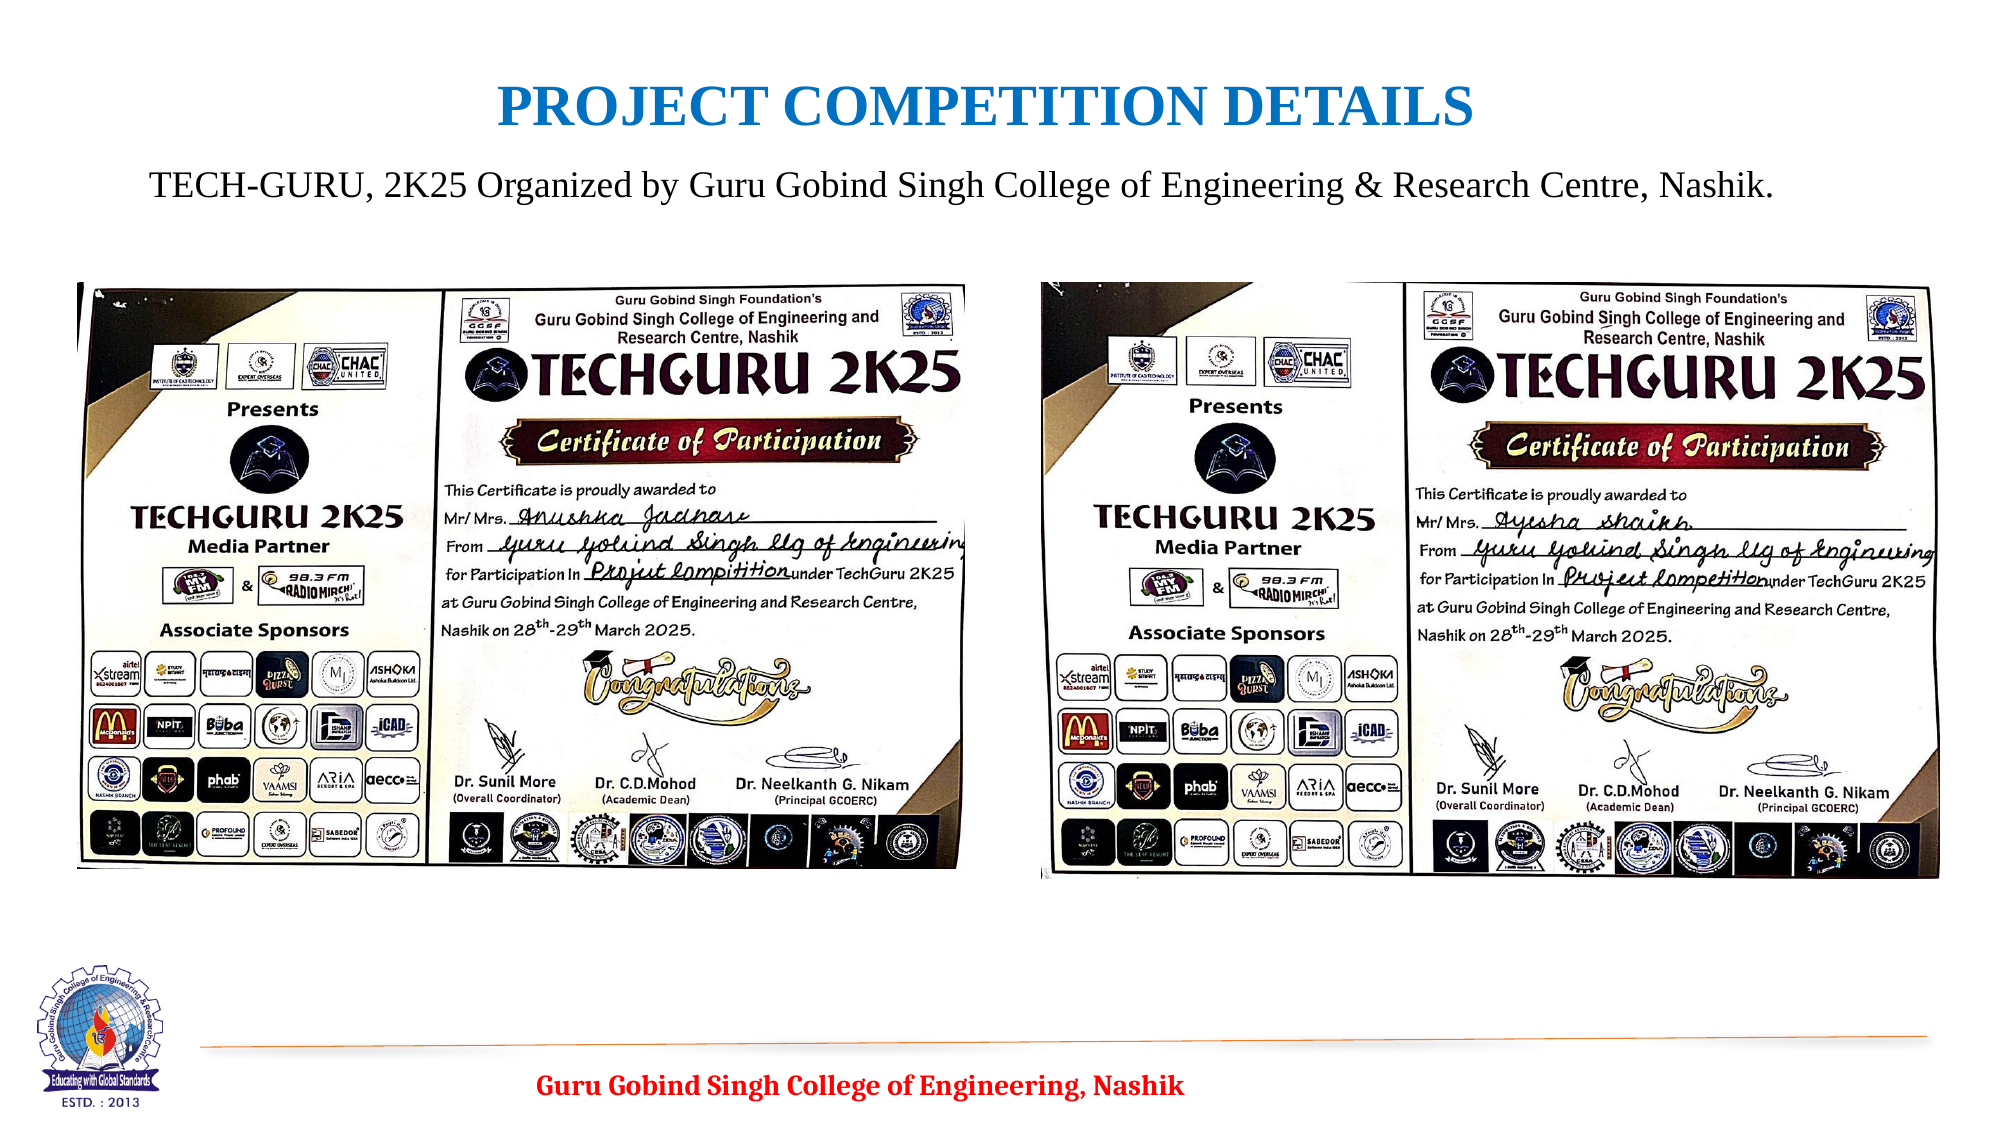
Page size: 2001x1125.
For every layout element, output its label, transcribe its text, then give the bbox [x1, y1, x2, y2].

text_box Guru Gobind Singh College of Engineering, Nashik [521, 1062, 1397, 1125]
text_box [199, 1036, 1927, 1048]
picture [37, 965, 163, 1108]
picture [1041, 282, 1940, 879]
text_box PROJECT COMPETITION DETAILS [482, 59, 1966, 144]
picture [77, 282, 965, 869]
text_box TECH-GURU, 2K25 Organized by Guru Gobind Singh College of Engineering & Research Centre, Nashik. [133, 152, 2000, 213]
